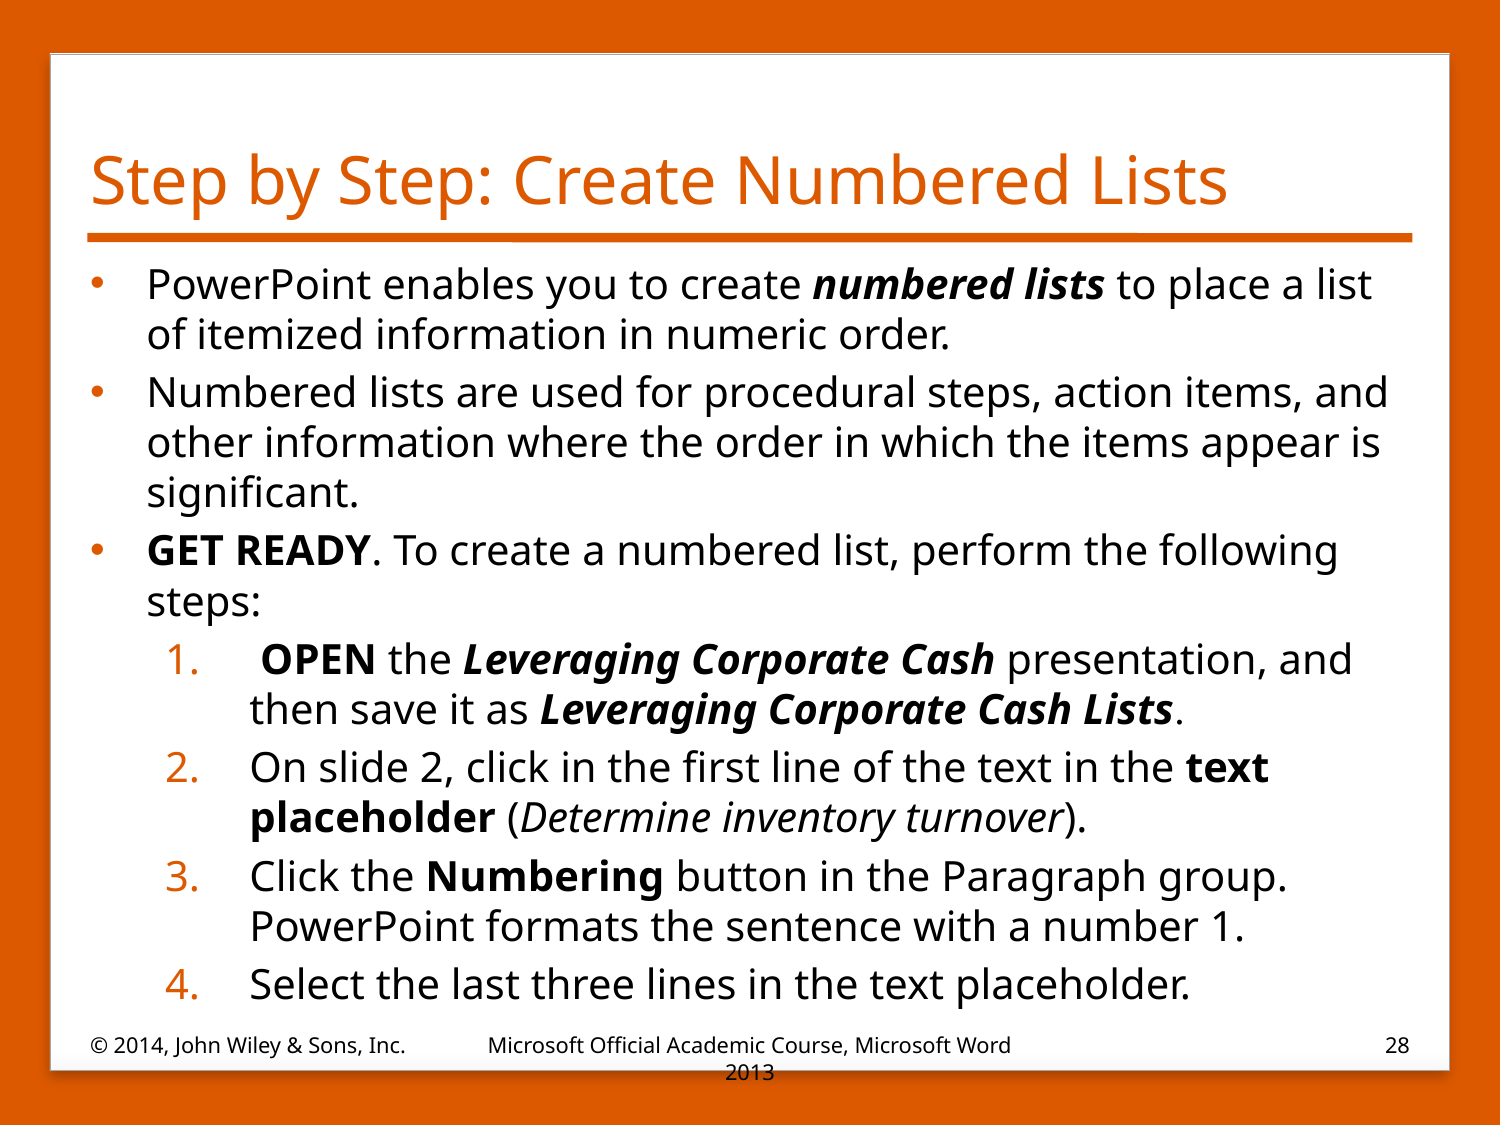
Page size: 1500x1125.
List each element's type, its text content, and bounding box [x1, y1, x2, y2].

slide_number © 2014, John Wiley & Sons, Inc. [74, 1024, 426, 1103]
slide_number 28 [1074, 1024, 1426, 1103]
title Step by Step: Create Numbered Lists [74, 74, 1426, 226]
footer Microsoft Official Academic Course, Microsoft Word 2013 [449, 1024, 1051, 1103]
list PowerPoint enables you to create numbered lists to place a list of itemized information in numeric order. Numbered lists are used for procedural steps, action items, and other information where the order in which the items appear is significant. GET READY. To create a numbered list, perform the following steps: OPEN the Leveraging Corporate Cash presentation, and then save it as Leveraging Corporate Cash Lists. On slide 2, click in the first line of the text in the text placeholder (Determine inventory turnover). Click the Numbering button in the Paragraph group. PowerPoint formats the sentence with a number 1. Select the last three lines in the text placeholder. [75, 249, 1425, 1063]
